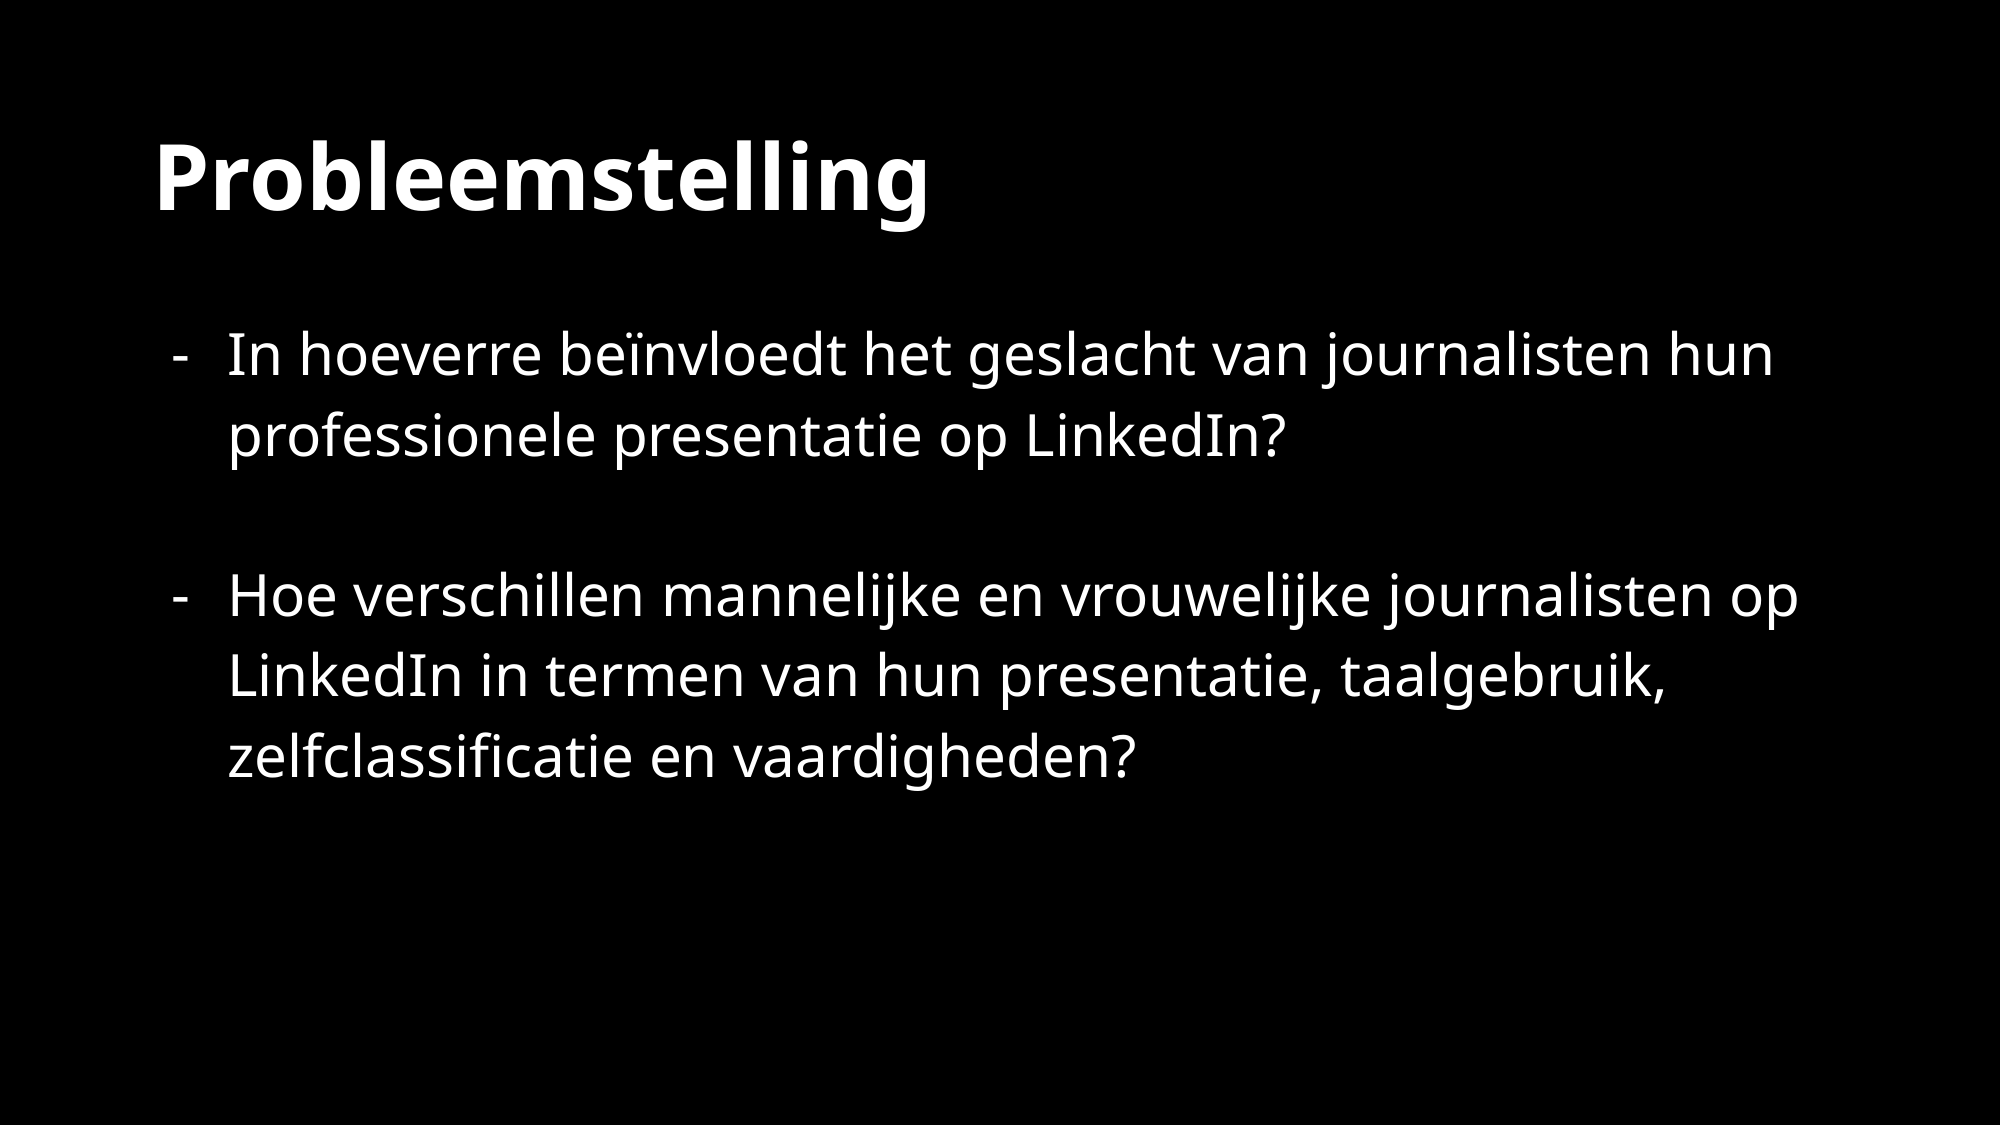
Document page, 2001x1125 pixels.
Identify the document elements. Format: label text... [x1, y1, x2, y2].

title Probleemstelling [137, 72, 1863, 290]
list In hoeverre beïnvloedt het geslacht van journalisten hun professionele presentatie op LinkedIn? Hoe verschillen mannelijke en vrouwelijke journalisten op LinkedIn in termen van hun presentatie, taalgebruik, zelfclassificatie en vaardigheden? [137, 299, 1863, 833]
